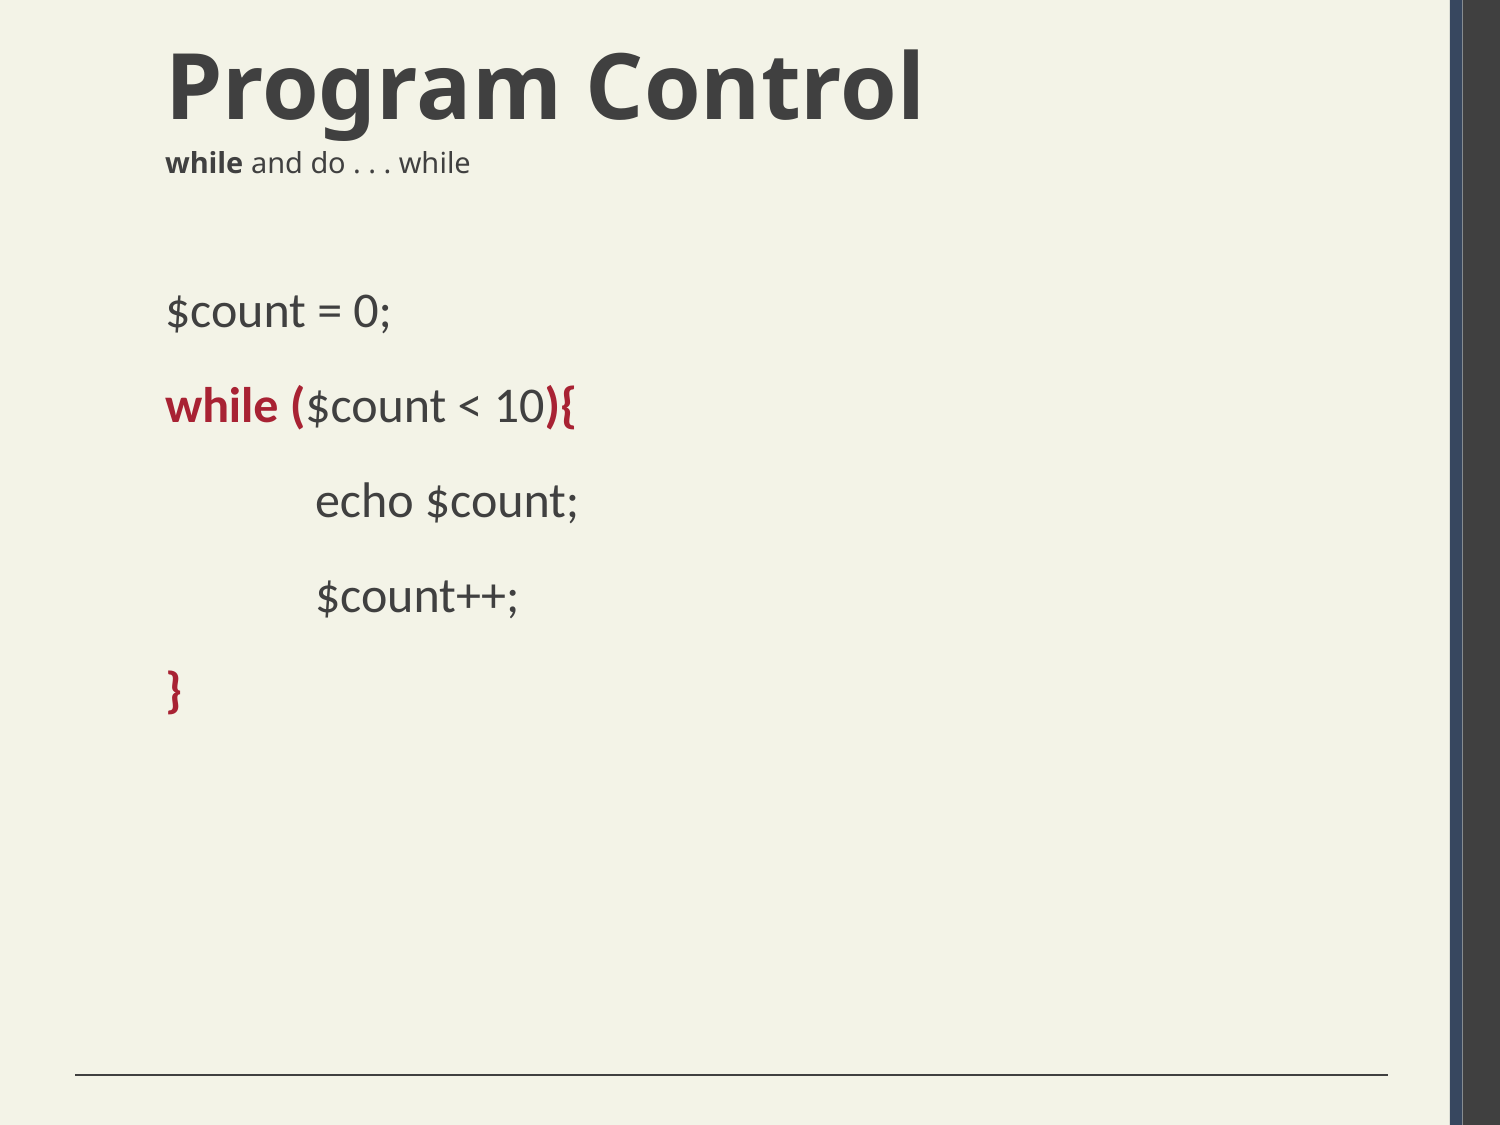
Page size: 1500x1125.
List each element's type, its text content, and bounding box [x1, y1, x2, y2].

list while and do . . . while [150, 137, 1200, 188]
title Program Control [150, 20, 1425, 188]
list $count = 0; while ($count < 10){ echo $count; $count++; } [150, 270, 1200, 1013]
